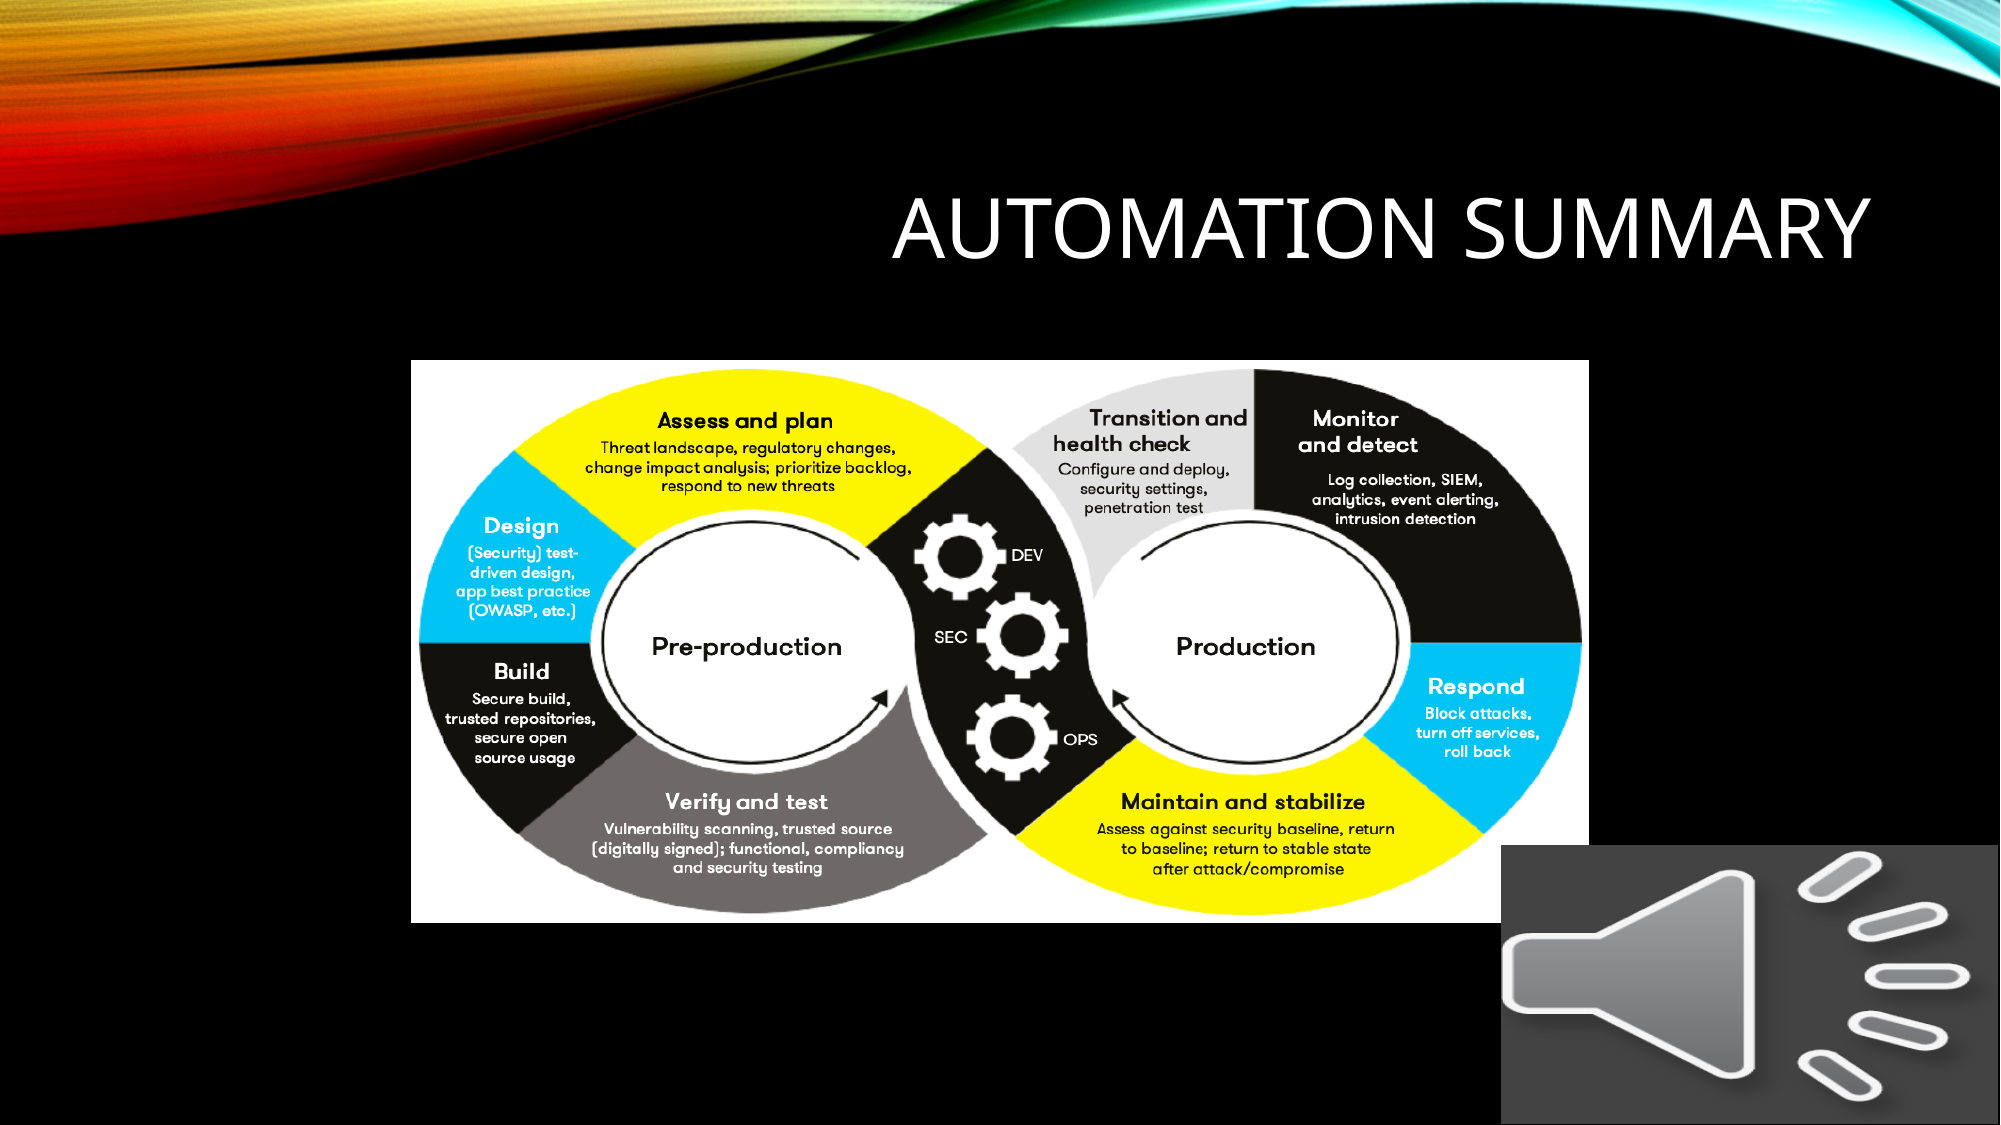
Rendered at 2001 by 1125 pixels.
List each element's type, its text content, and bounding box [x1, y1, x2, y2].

title AUTOMATION SUMMARY [474, 125, 1888, 338]
picture [0, 0, 2000, 237]
picture [1500, 843, 2000, 1125]
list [410, 360, 1590, 923]
